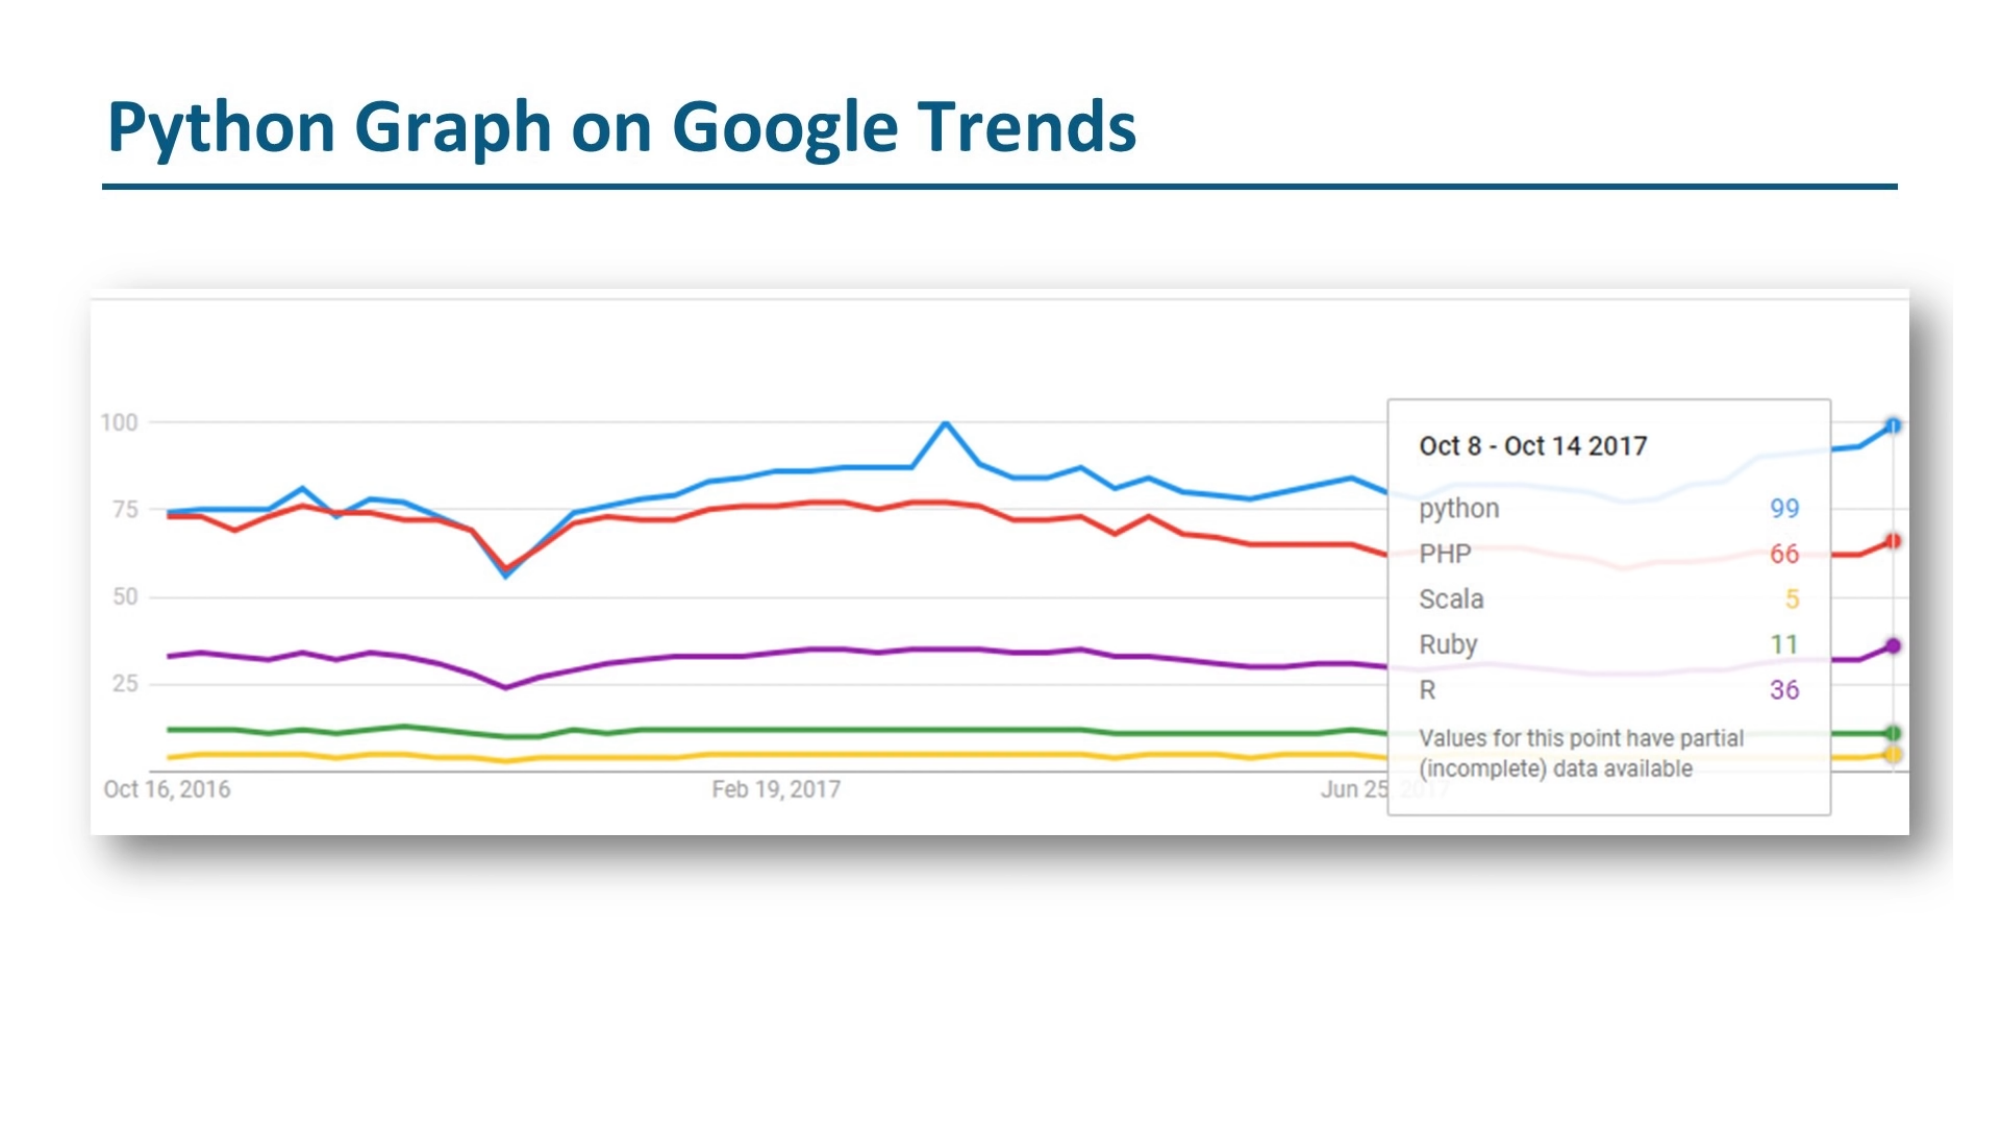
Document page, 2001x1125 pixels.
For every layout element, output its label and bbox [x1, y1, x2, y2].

list [0, 0, 2000, 1125]
